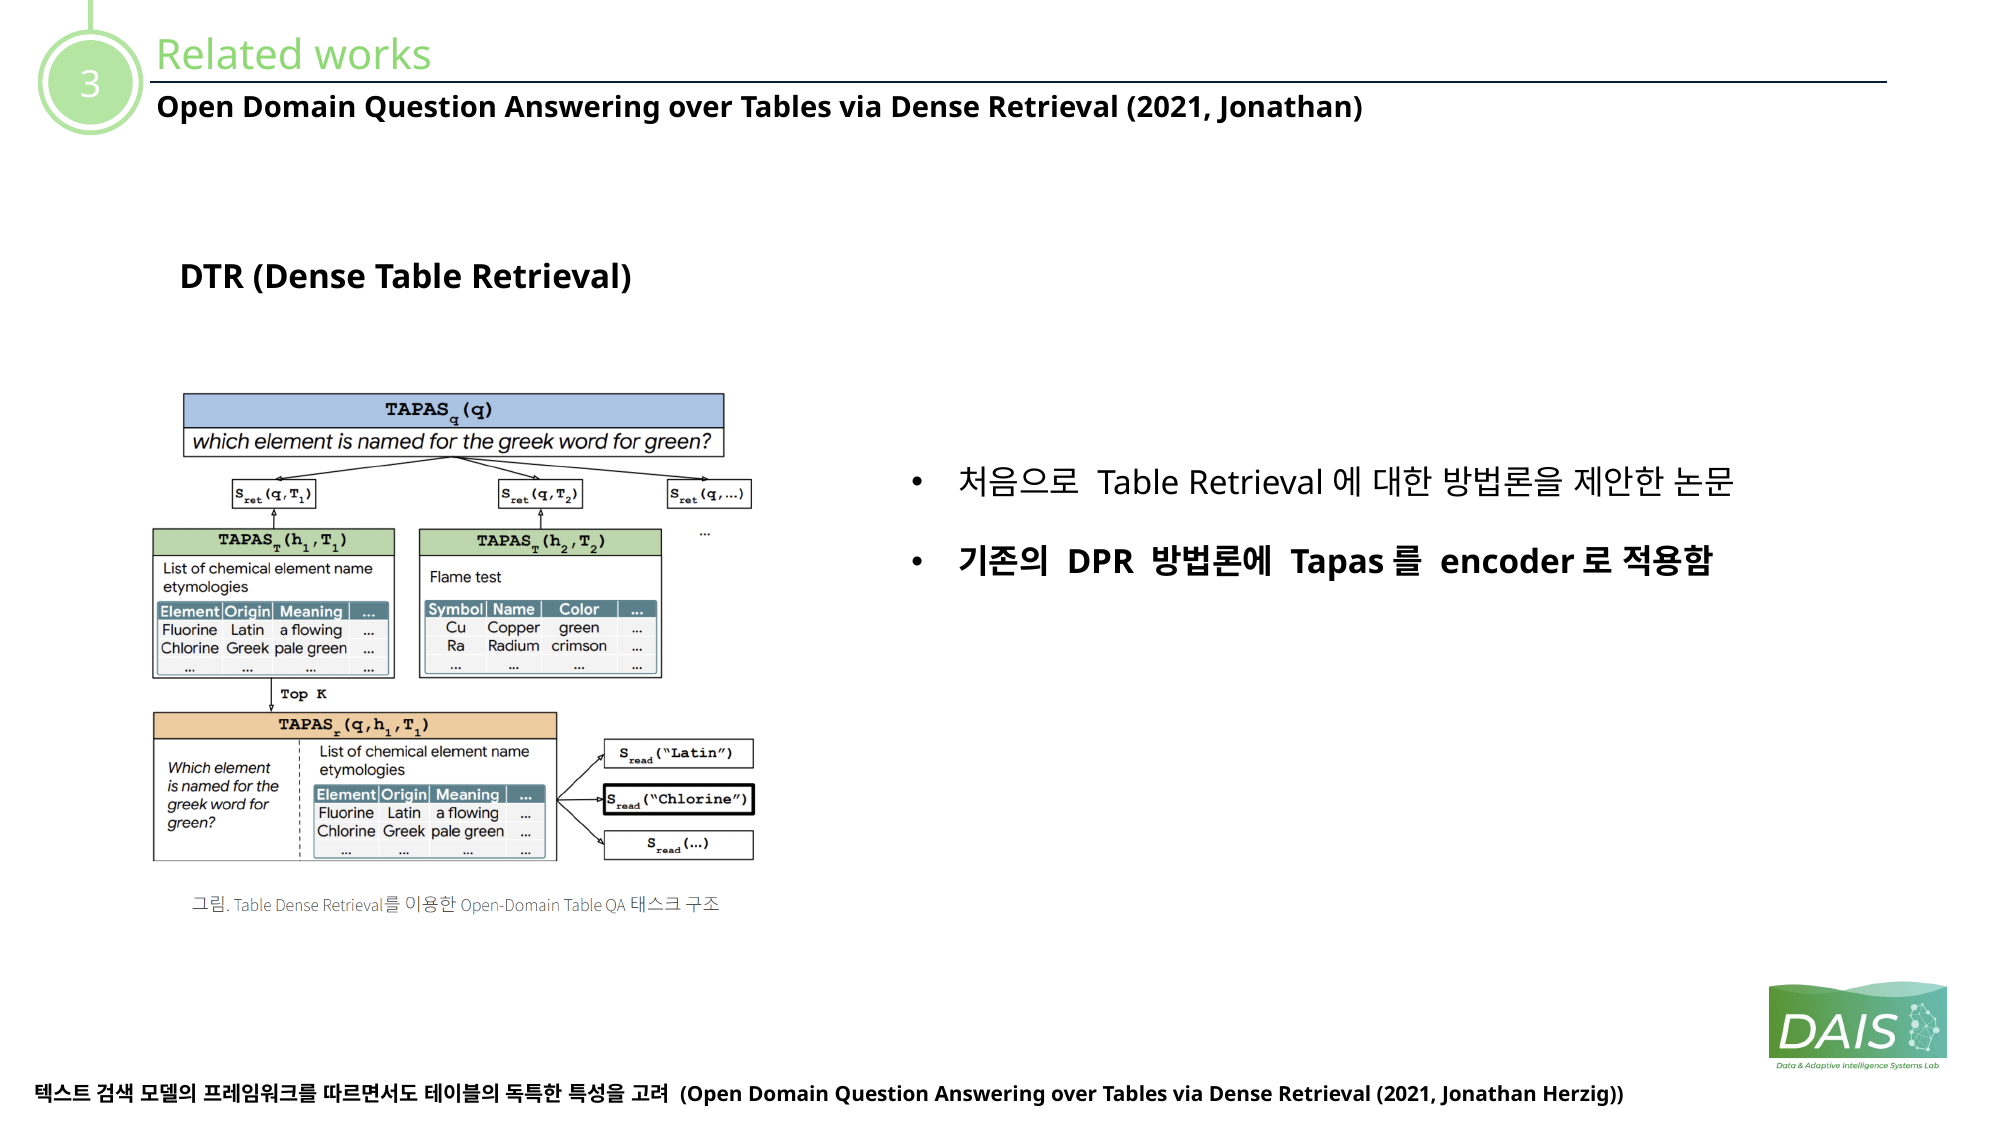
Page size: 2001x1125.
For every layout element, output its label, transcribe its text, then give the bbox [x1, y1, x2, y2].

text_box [39, 0, 142, 134]
picture [117, 362, 788, 928]
text_box 처음으로 Table Retrieval에 대한 방법론을 제안한 논문 기존의 DPR 방법론에 Tapas를 encoder로 적용함 [896, 453, 1842, 628]
text_box Open Domain Question Answering over Tables via Dense Retrieval (2021, Jonathan) [141, 80, 1750, 166]
text_box DTR (Dense Table Retrieval) [164, 247, 1039, 303]
picture [1749, 960, 1959, 1078]
text_box Related works [142, 20, 989, 80]
text_box 텍스트 검색 모델의 프레임워크를 따르면서도 테이블의 독특한 특성을 고려 (Open Domain Question Answering over Tables via Dense Retrieval (2021, Jonathan Herzig)) [19, 1072, 1687, 1113]
